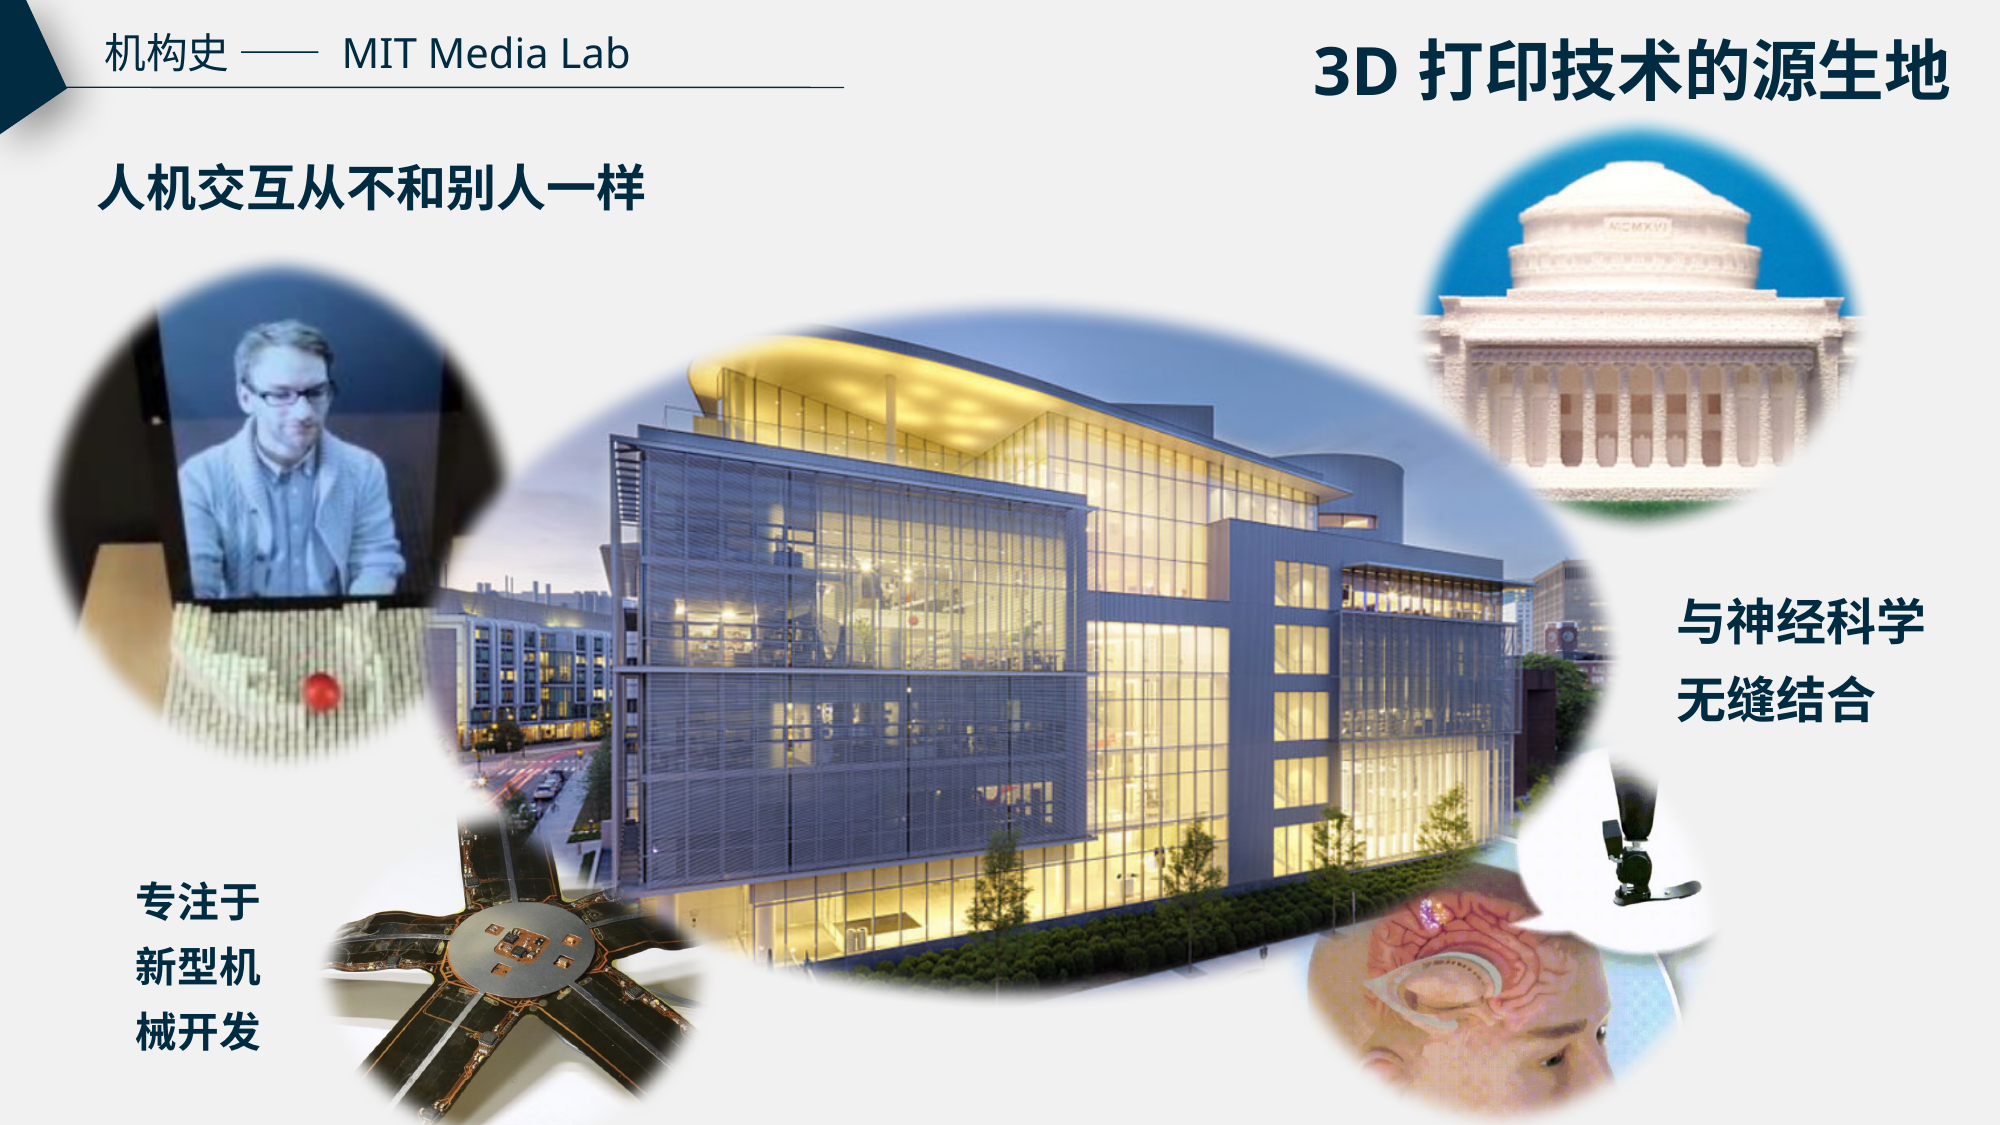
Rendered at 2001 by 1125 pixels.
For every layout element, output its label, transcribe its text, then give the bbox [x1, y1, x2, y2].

text_box 专注于 新型机 械开发 [120, 853, 312, 1064]
text_box 机构史 —— MIT Media Lab [89, 19, 646, 85]
text_box 3D打印技术的源生地 [1298, 0, 2000, 117]
picture [33, 111, 1873, 1125]
text_box 人机交互从不和别人一样 [81, 131, 1064, 225]
text_box [0, 0, 68, 135]
text_box 与神经科学无缝结合 [1661, 565, 1985, 737]
